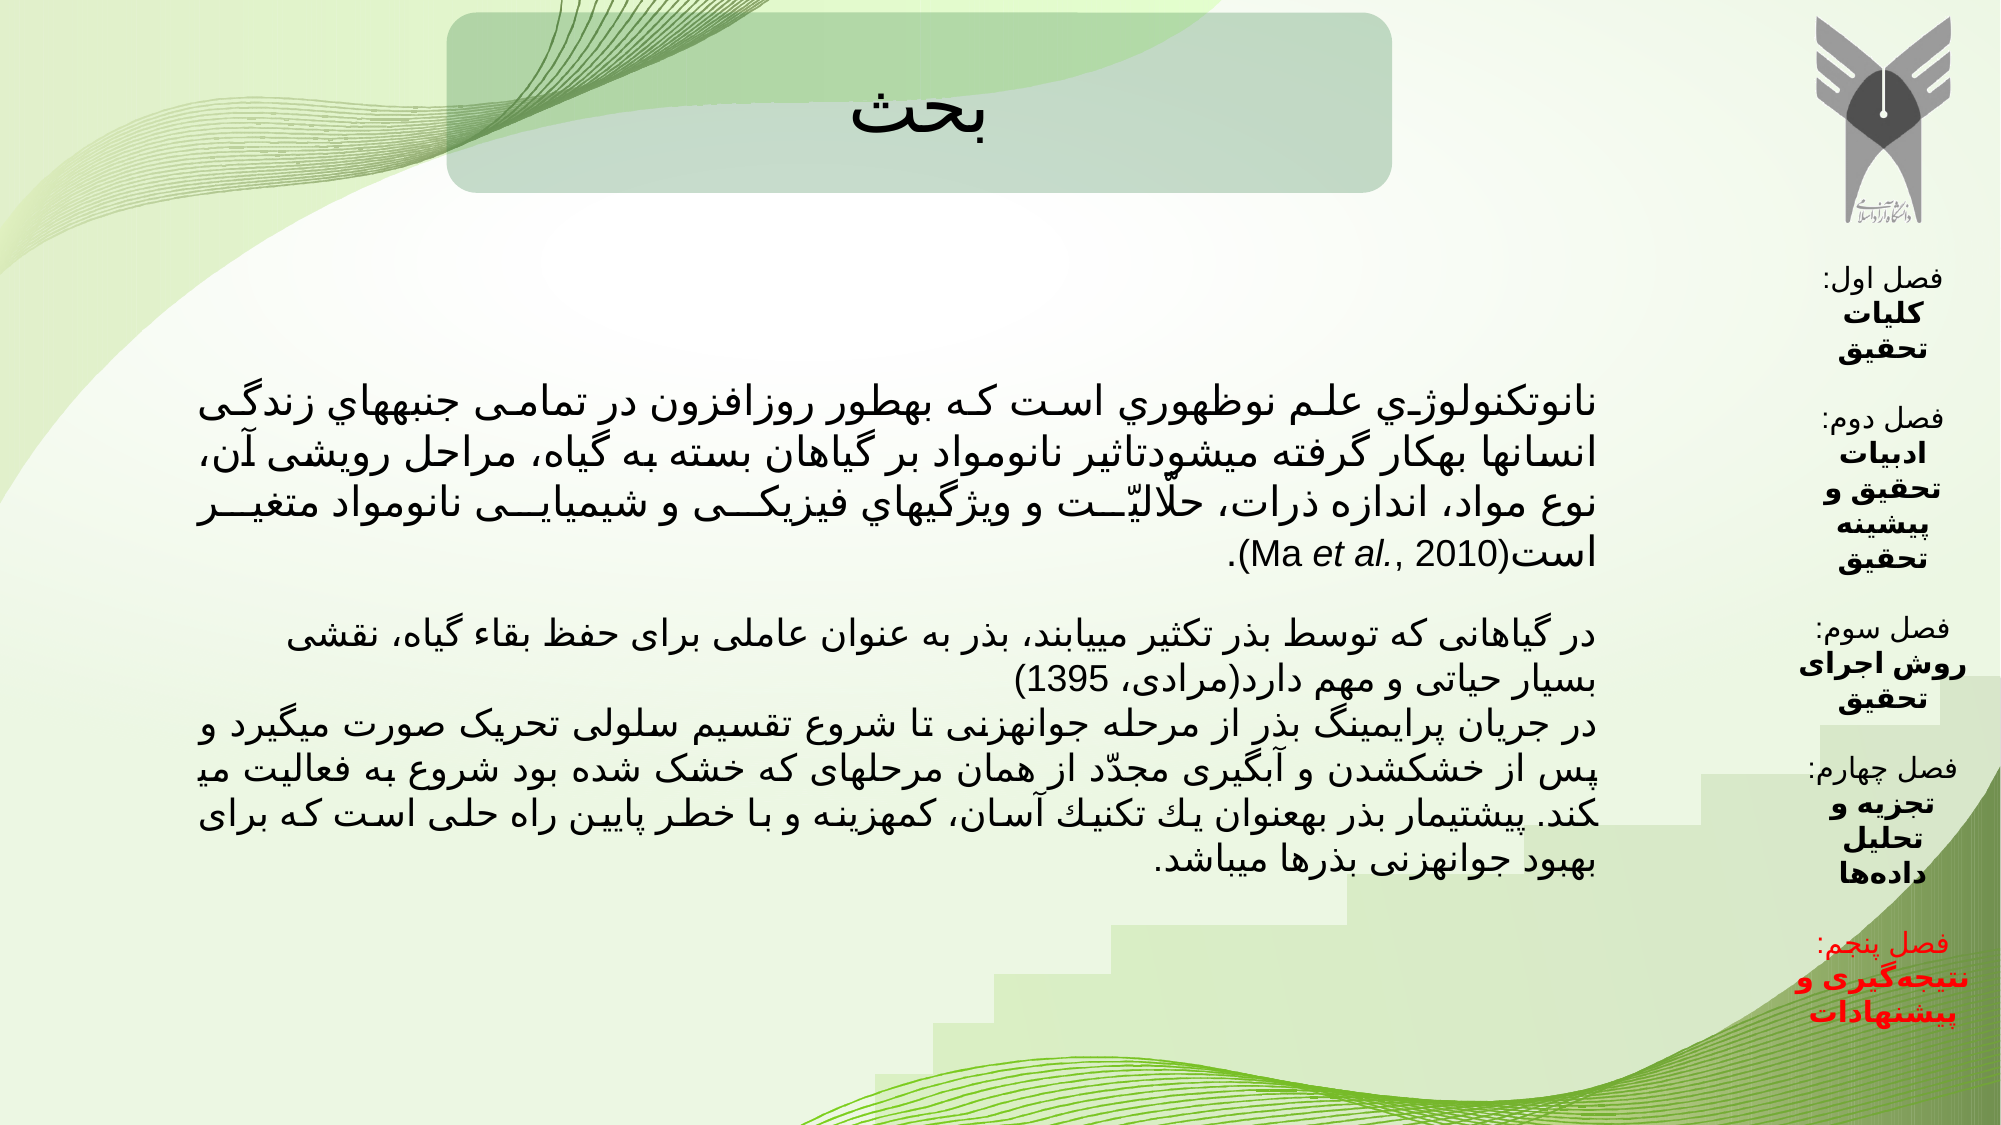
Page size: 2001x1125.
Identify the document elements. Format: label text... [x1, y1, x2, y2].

text_box بحث [446, 12, 1393, 193]
picture [1813, 16, 1952, 223]
text_box فصل اول: کلیات تحقیق فصل دوم: ادبیات تحقیق و پیشینه تحقیق فصل سوم: روش اجرای تحقیق فصل چهارم: تجزیه و تحلیل داده‌ها فصل پنجم: نتیجه‌گیری و پیشنهادات [1779, 252, 1987, 1037]
text_box نانوتکنولوژي علم نوظهوري است که به­طور روزافزون در تمامی جنبه­هاي زندگی انسان­ها به­کار گرفته می­شودتاثیر نانومواد بر گیاهان بسته به گیاه، مراحل رویشی آن، نوع مواد، اندازه‌ ذرات، حلّالیّت و ویژگی­هاي فیزیکی و شیمیایی نانومواد متغیر است(Ma et al., 2010). در گیاهانی که توسط بذر تکثیر می­یابند، بذر به عنوان عاملی برای حفظ بقاء گیاه، نقشی بسیار حیاتی و مهم دارد(مرادی، 1395) در جریان پرایمینگ بذر از مرحله جوانه­زنی تا شروع تقسیم سلولی تحریک صورت می­گیرد و پس از خشک­شدن و آبگیری مجدّد از همان مرحله­ای که خشک شده بود شروع به فعالیت می­کند. پیش­تیمار بذر به­عنوان یك تکنیك آسان، کم­هزینه و با خطر پایین راه حلی است که برای بهبود جوانه­زنی بذرها می­باشد. [183, 366, 1613, 932]
